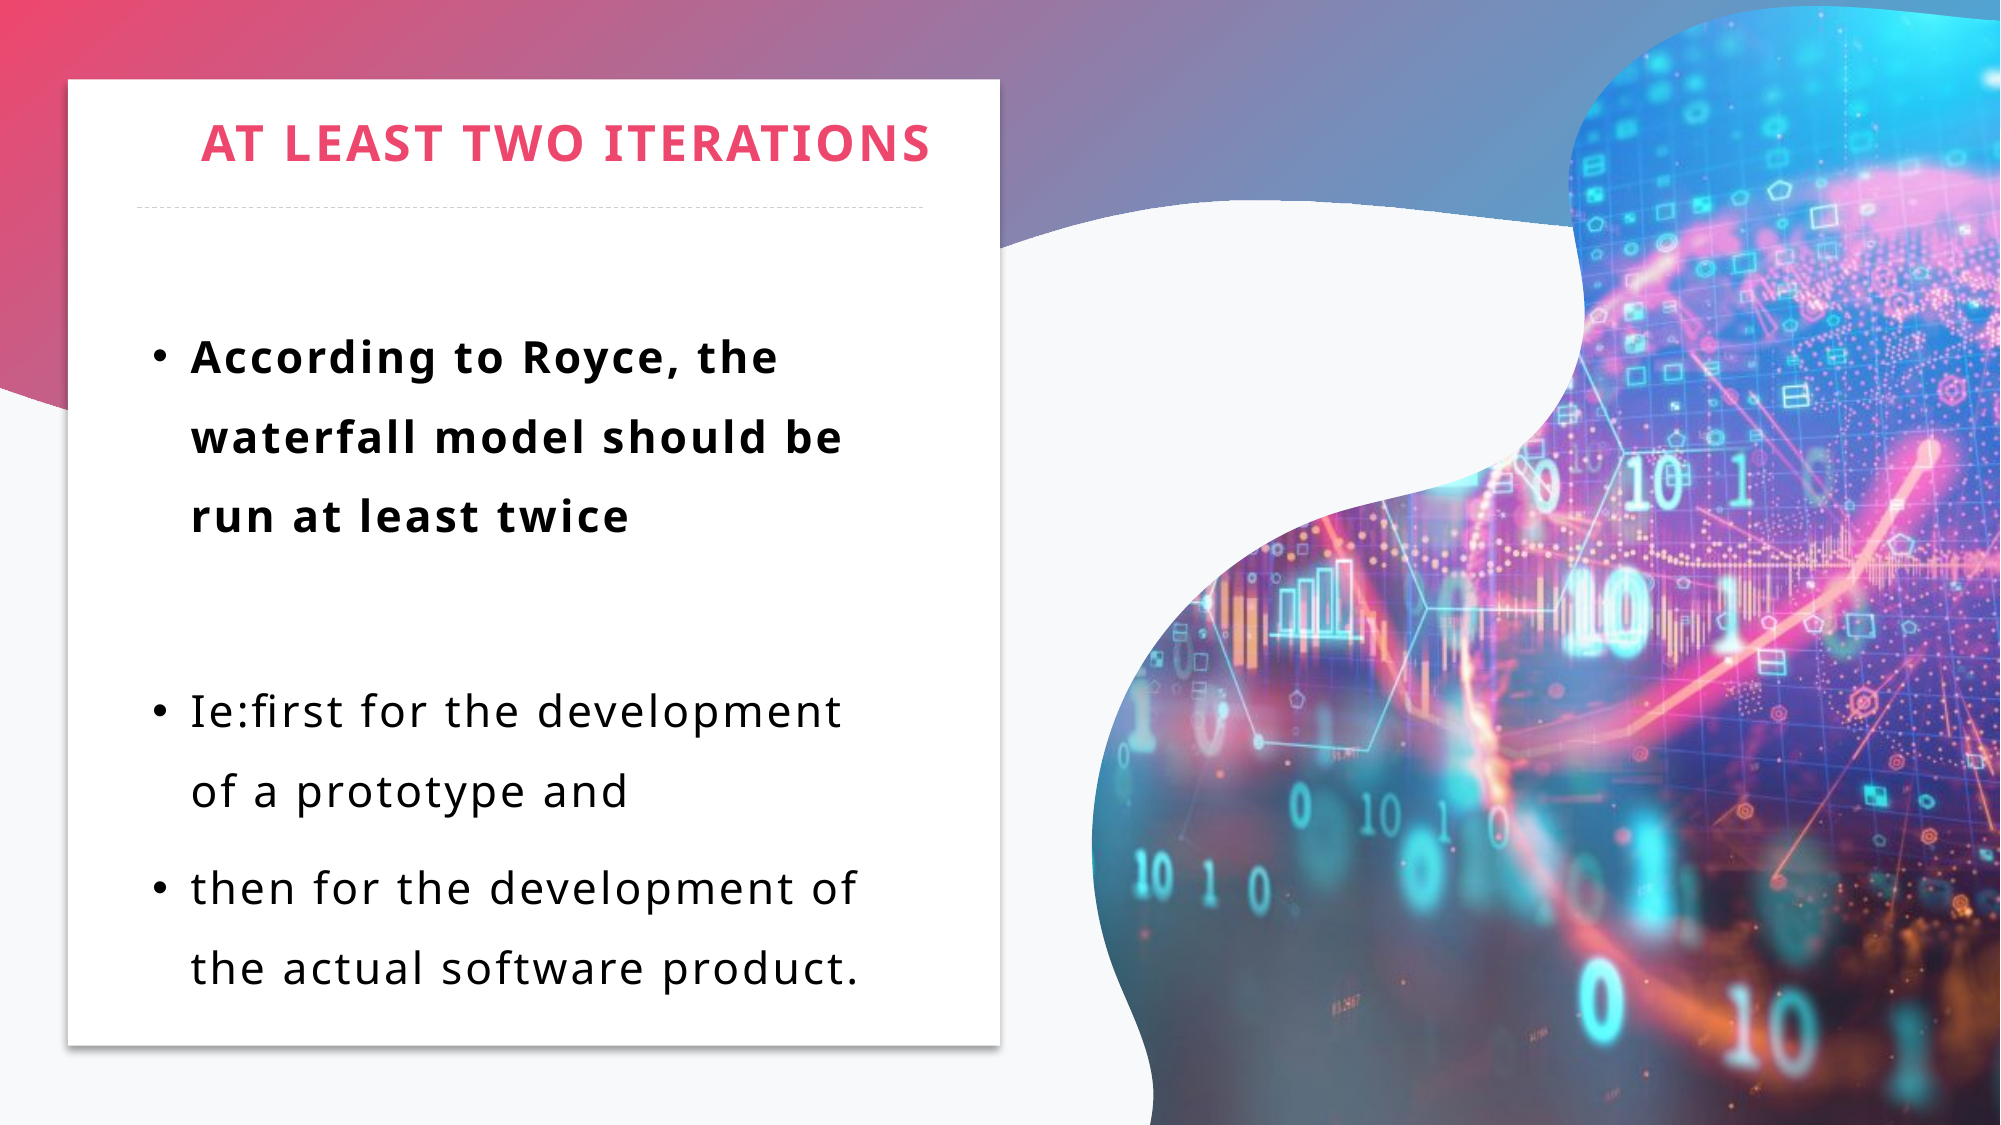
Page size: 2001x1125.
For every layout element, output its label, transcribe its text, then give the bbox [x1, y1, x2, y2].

title AT LEAST TWO ITERATIONS [137, 83, 963, 208]
list According to Royce, the waterfall model should be run at least twice Ie:first for the development of a prototype and then for the development of the actual software product. [137, 207, 924, 1014]
picture [1091, 6, 2000, 1125]
